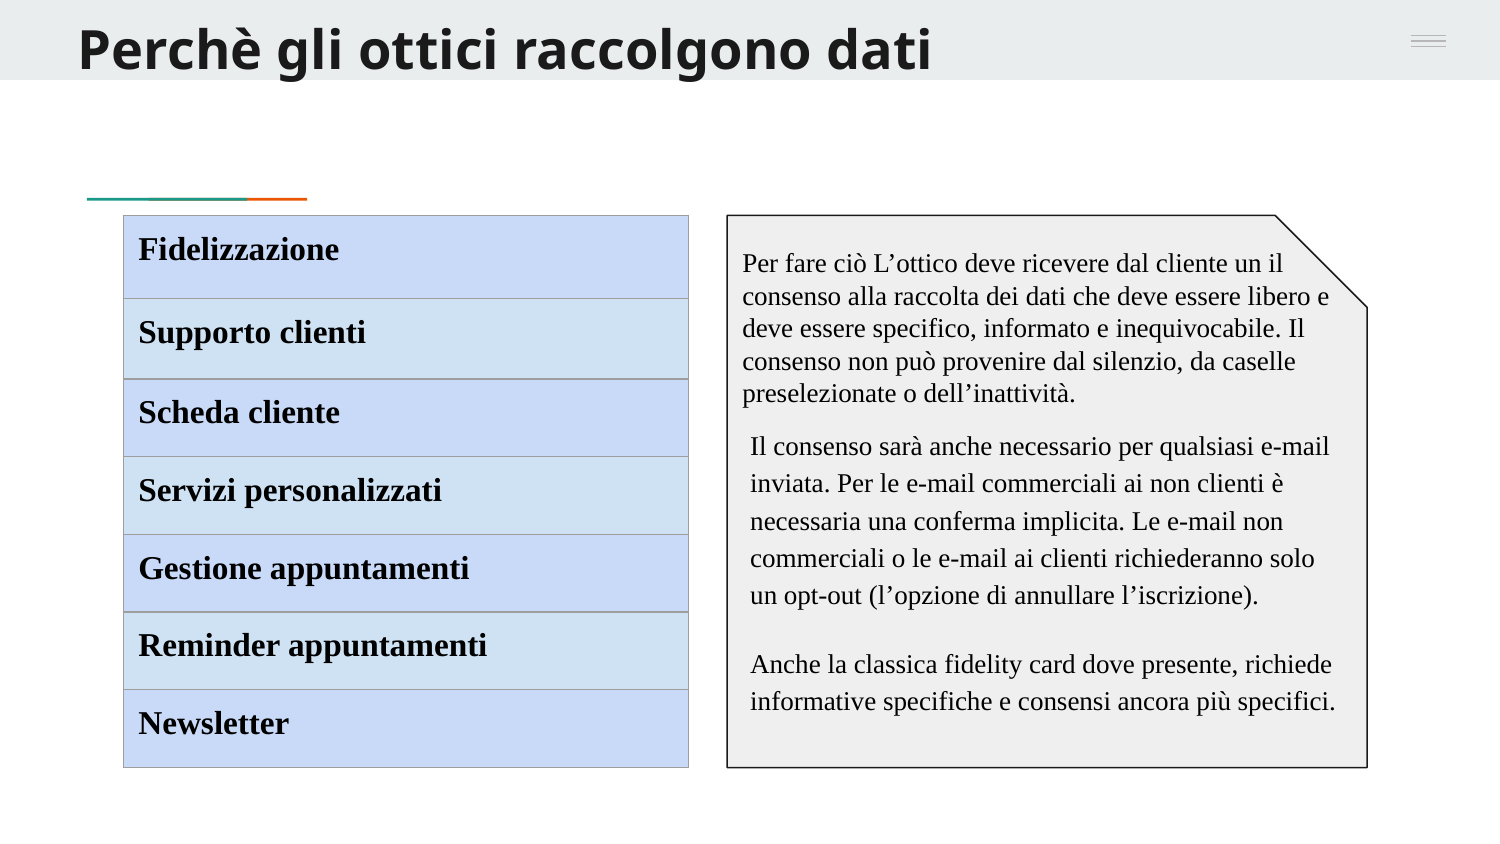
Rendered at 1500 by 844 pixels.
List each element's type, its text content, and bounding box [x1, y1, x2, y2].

table_cell Servizi personalizzati [124, 457, 688, 534]
text_box Il consenso sarà anche necessario per qualsiasi e-mail inviata. Per le e-mail commerciali ai non clienti è necessaria una conferma implicita. Le e-mail non commerciali o le e-mail ai clienti richiederanno solo un opt-out (l’opzione di annullare l’iscrizione). [735, 408, 1357, 626]
table_header Fidelizzazione [124, 216, 688, 298]
table_cell Scheda cliente [124, 380, 688, 456]
text_box [727, 409, 1368, 768]
table_cell Newsletter [124, 690, 688, 767]
table_cell Supporto clienti [124, 299, 688, 378]
text_box Anche la classica fidelity card dove presente, richiede informative specifiche e consensi ancora più specifici. [735, 626, 1357, 760]
table_cell Gestione appuntamenti [124, 535, 688, 611]
text_box [727, 215, 1290, 230]
table_cell Reminder appuntamenti [124, 613, 688, 689]
title Perchè gli ottici raccolgono dati [62, 0, 1325, 88]
text_box Per fare ciò L’ottico deve ricevere dal cliente un il consenso alla raccolta dei dati che deve essere libero e deve essere specifico, informato e inequivocabile. Il consenso non può provenire dal silenzio, da caselle preselezionate o dell’inattività. [727, 230, 1377, 409]
